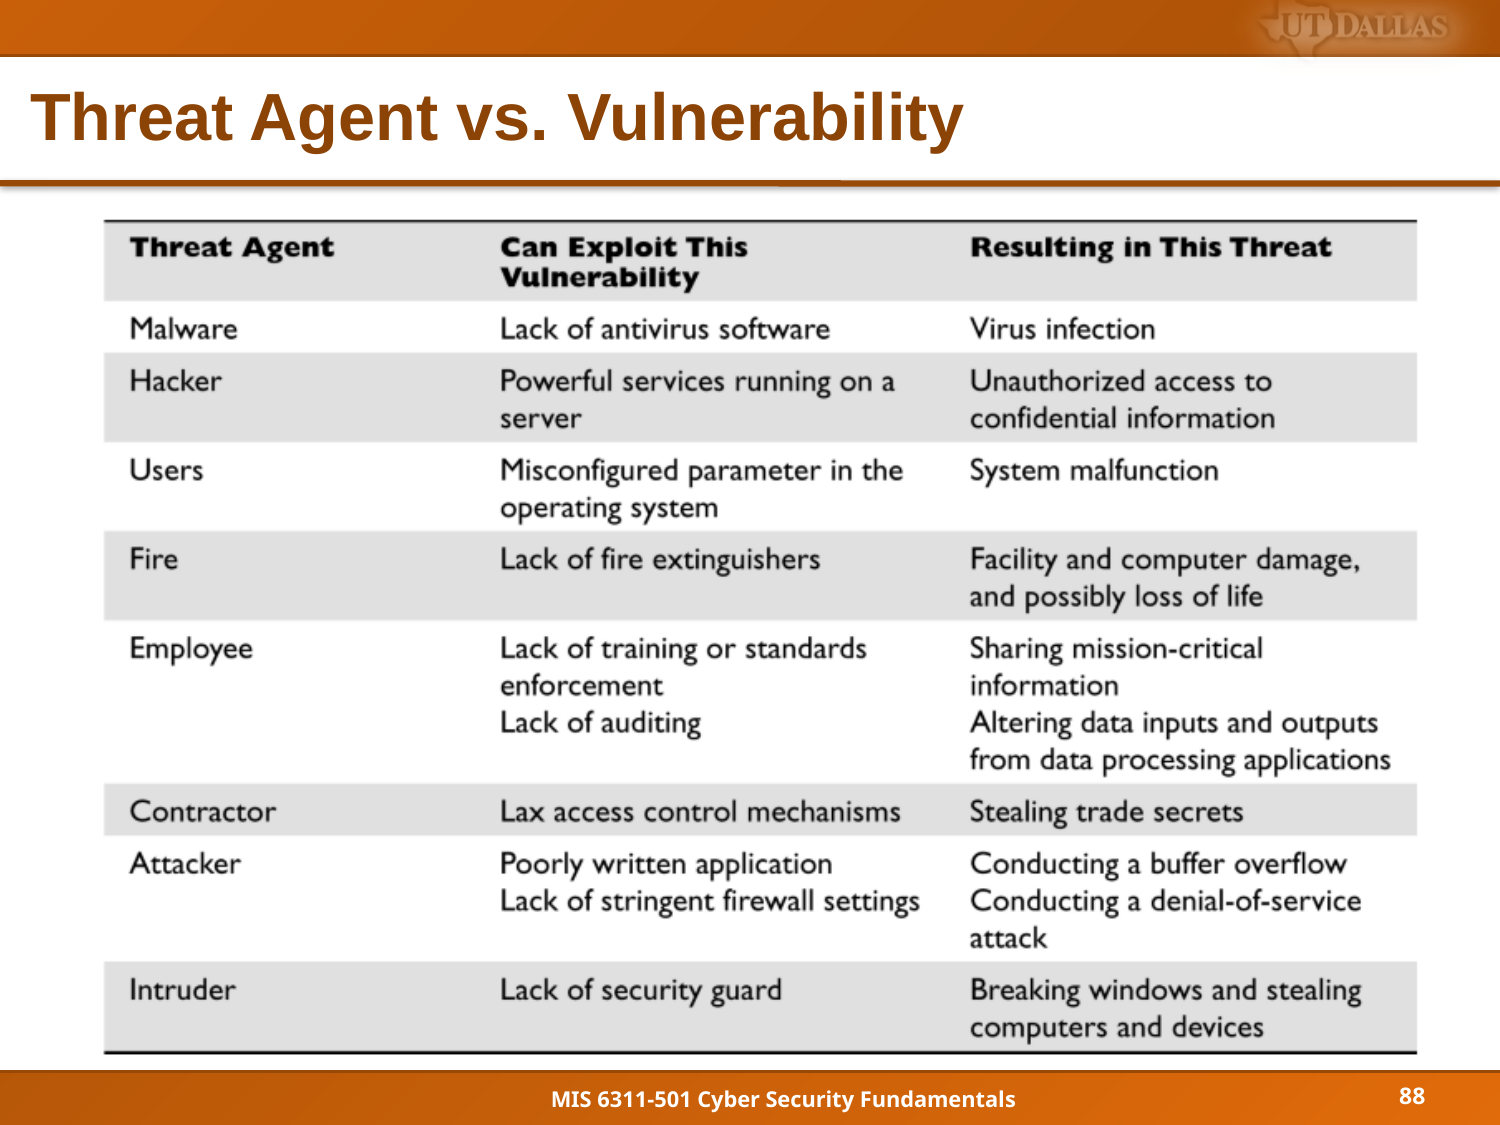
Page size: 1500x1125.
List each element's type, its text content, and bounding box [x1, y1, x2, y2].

picture [99, 212, 1425, 1063]
slide_number 88 [1350, 1076, 1475, 1120]
title Threat Agent vs. Vulnerability [0, 62, 1500, 176]
picture [1218, 0, 1500, 62]
